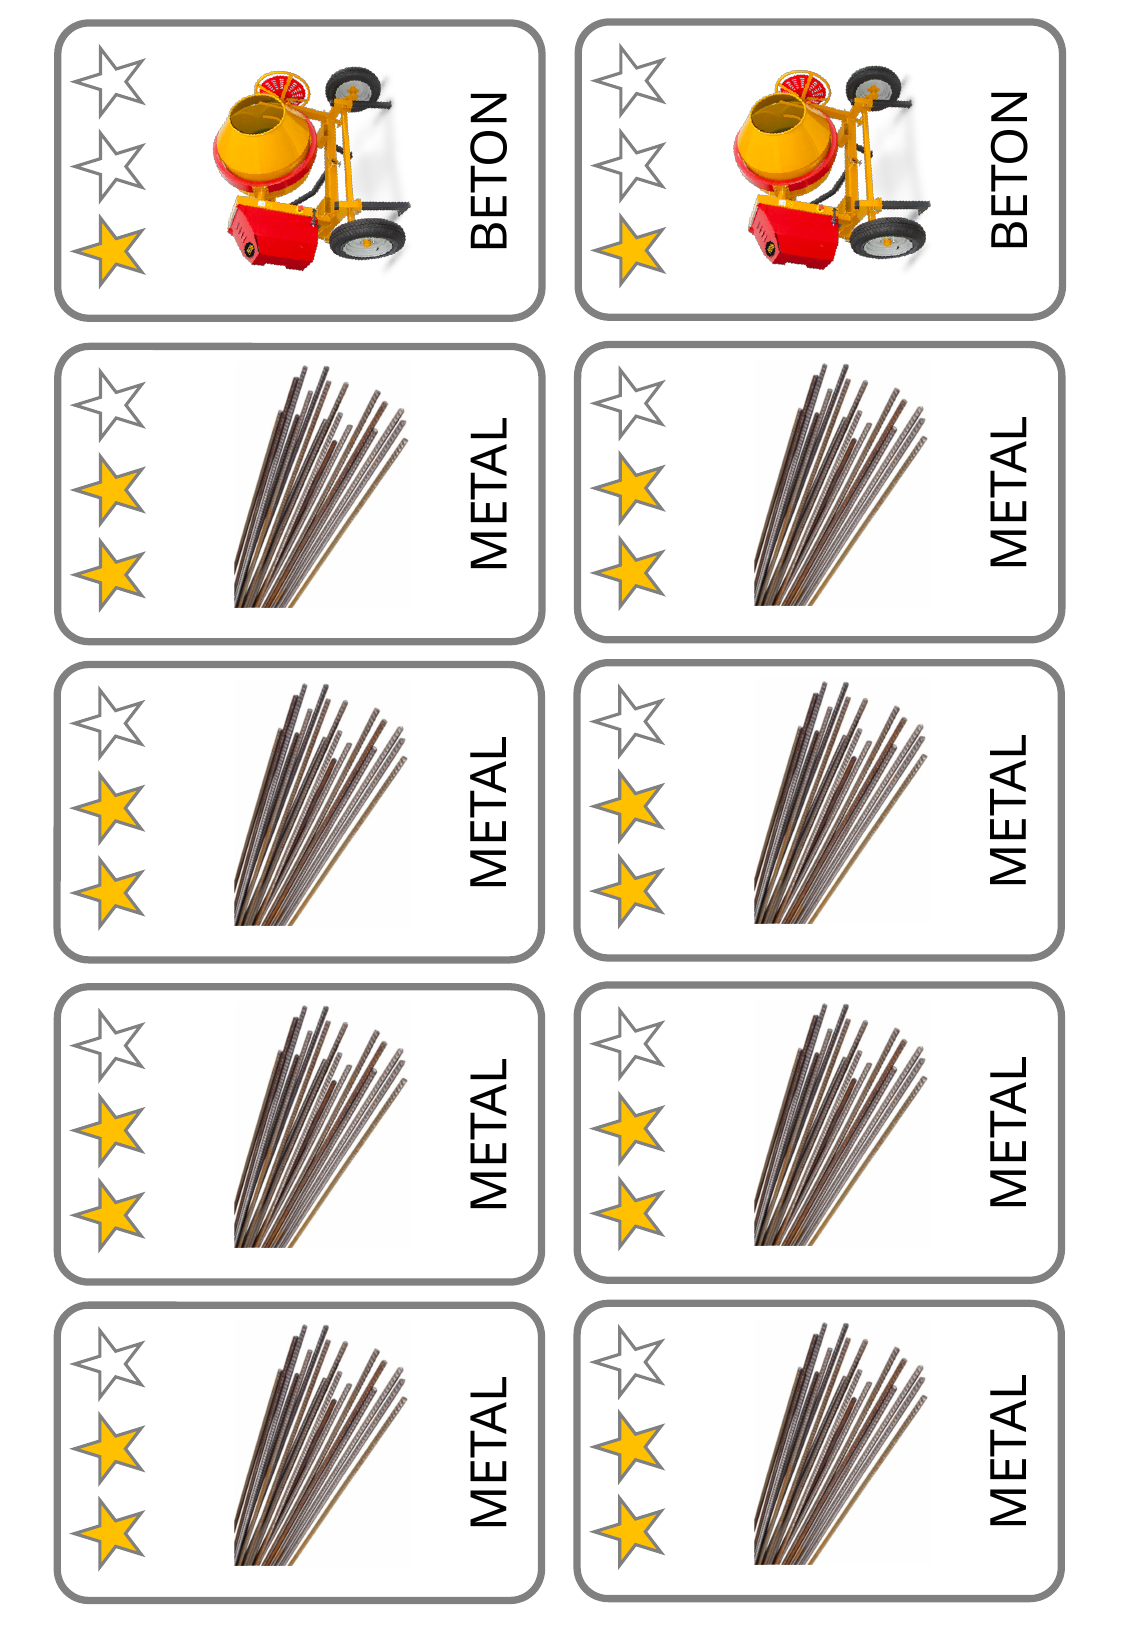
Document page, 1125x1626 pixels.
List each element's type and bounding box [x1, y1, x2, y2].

text_box [578, 21, 1063, 318]
text_box [577, 344, 1062, 640]
text_box [577, 984, 1062, 1281]
text_box [576, 662, 1062, 958]
text_box [57, 986, 542, 1283]
text_box [57, 346, 542, 642]
text_box [57, 664, 542, 960]
text_box [57, 1305, 542, 1601]
text_box [577, 1303, 1062, 1599]
text_box [57, 22, 542, 319]
